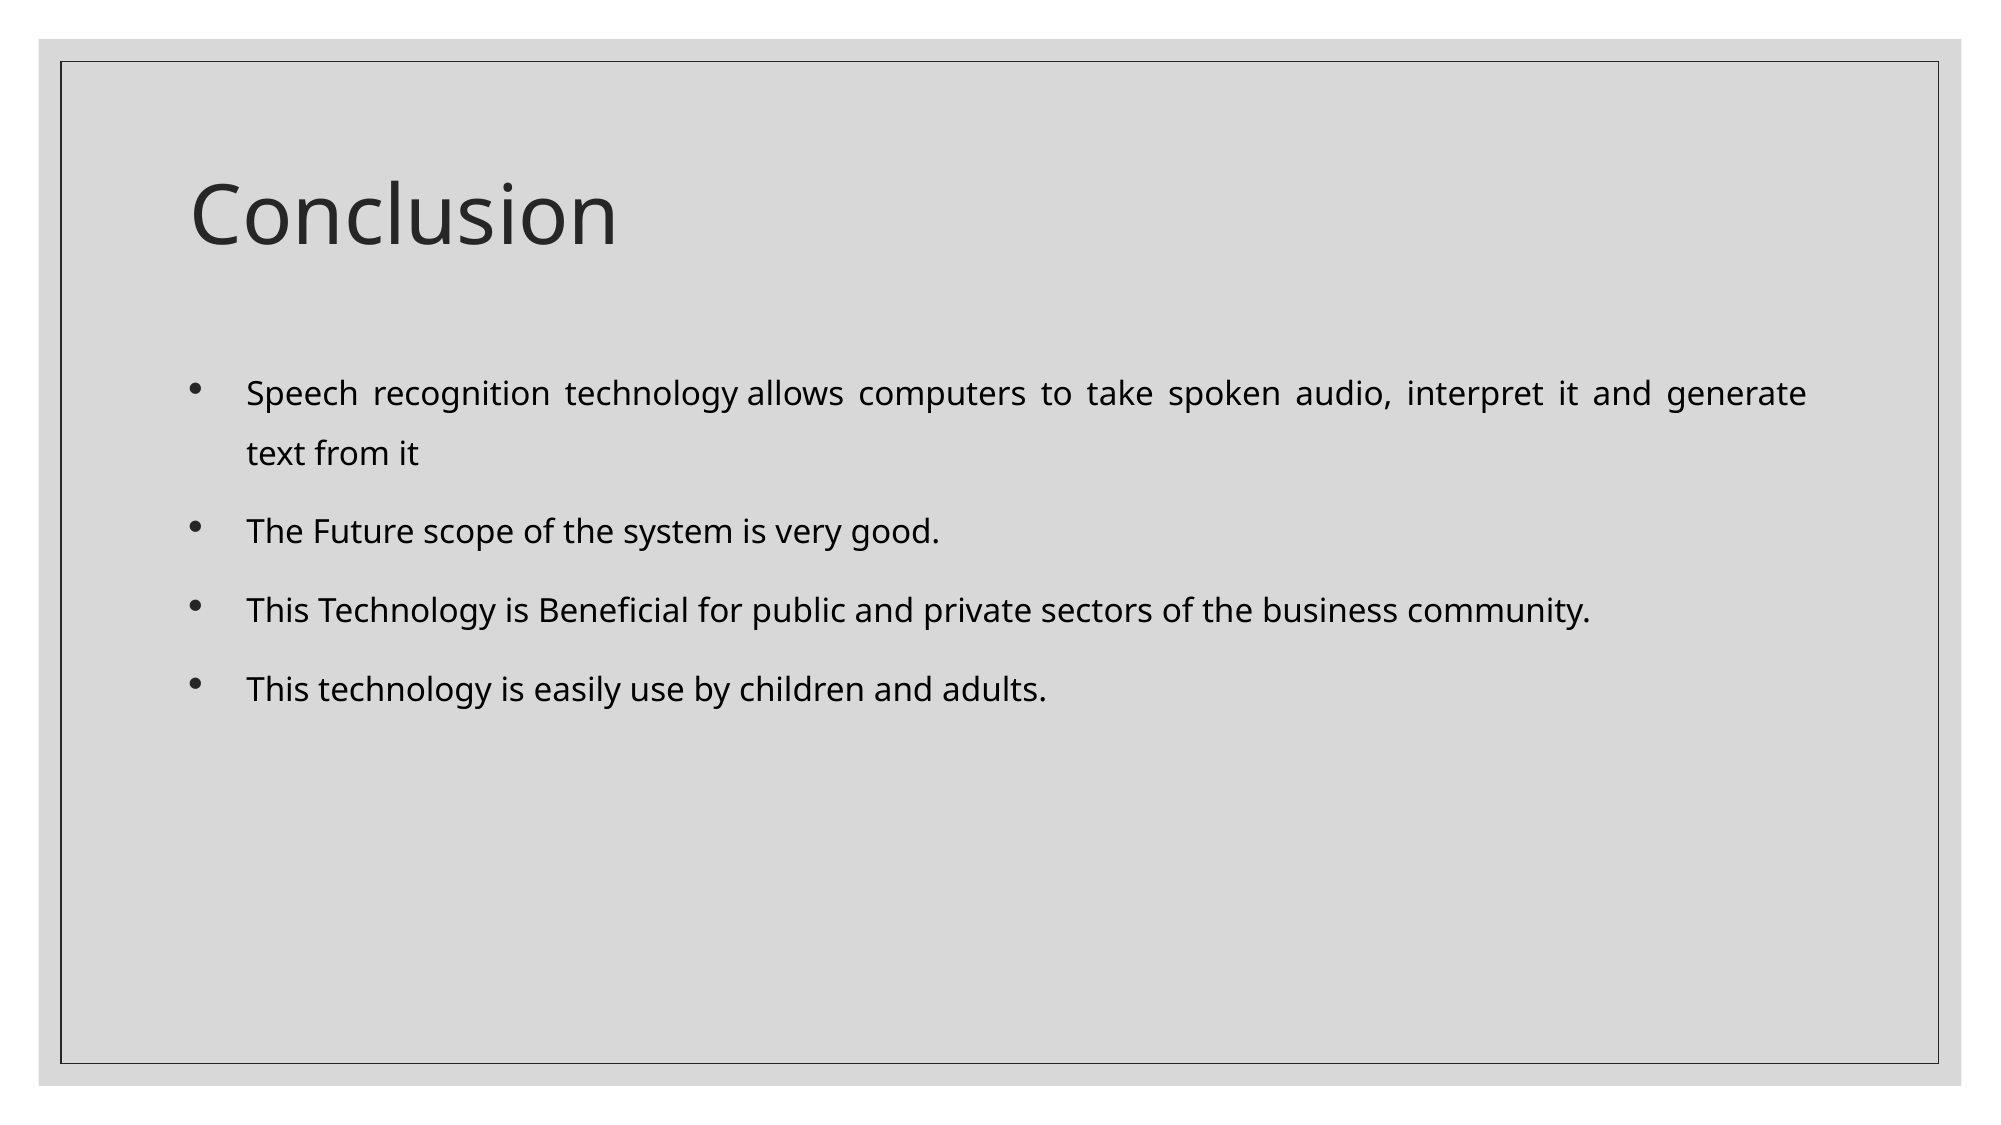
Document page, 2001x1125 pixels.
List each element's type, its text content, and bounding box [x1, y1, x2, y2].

list Speech recognition technology allows computers to take spoken audio, interpret it and generate text from it The Future scope of the system is very good. This Technology is Beneficial for public and private sectors of the business community. This technology is easily use by children and adults. [174, 345, 1825, 977]
title Conclusion [174, 105, 1825, 331]
